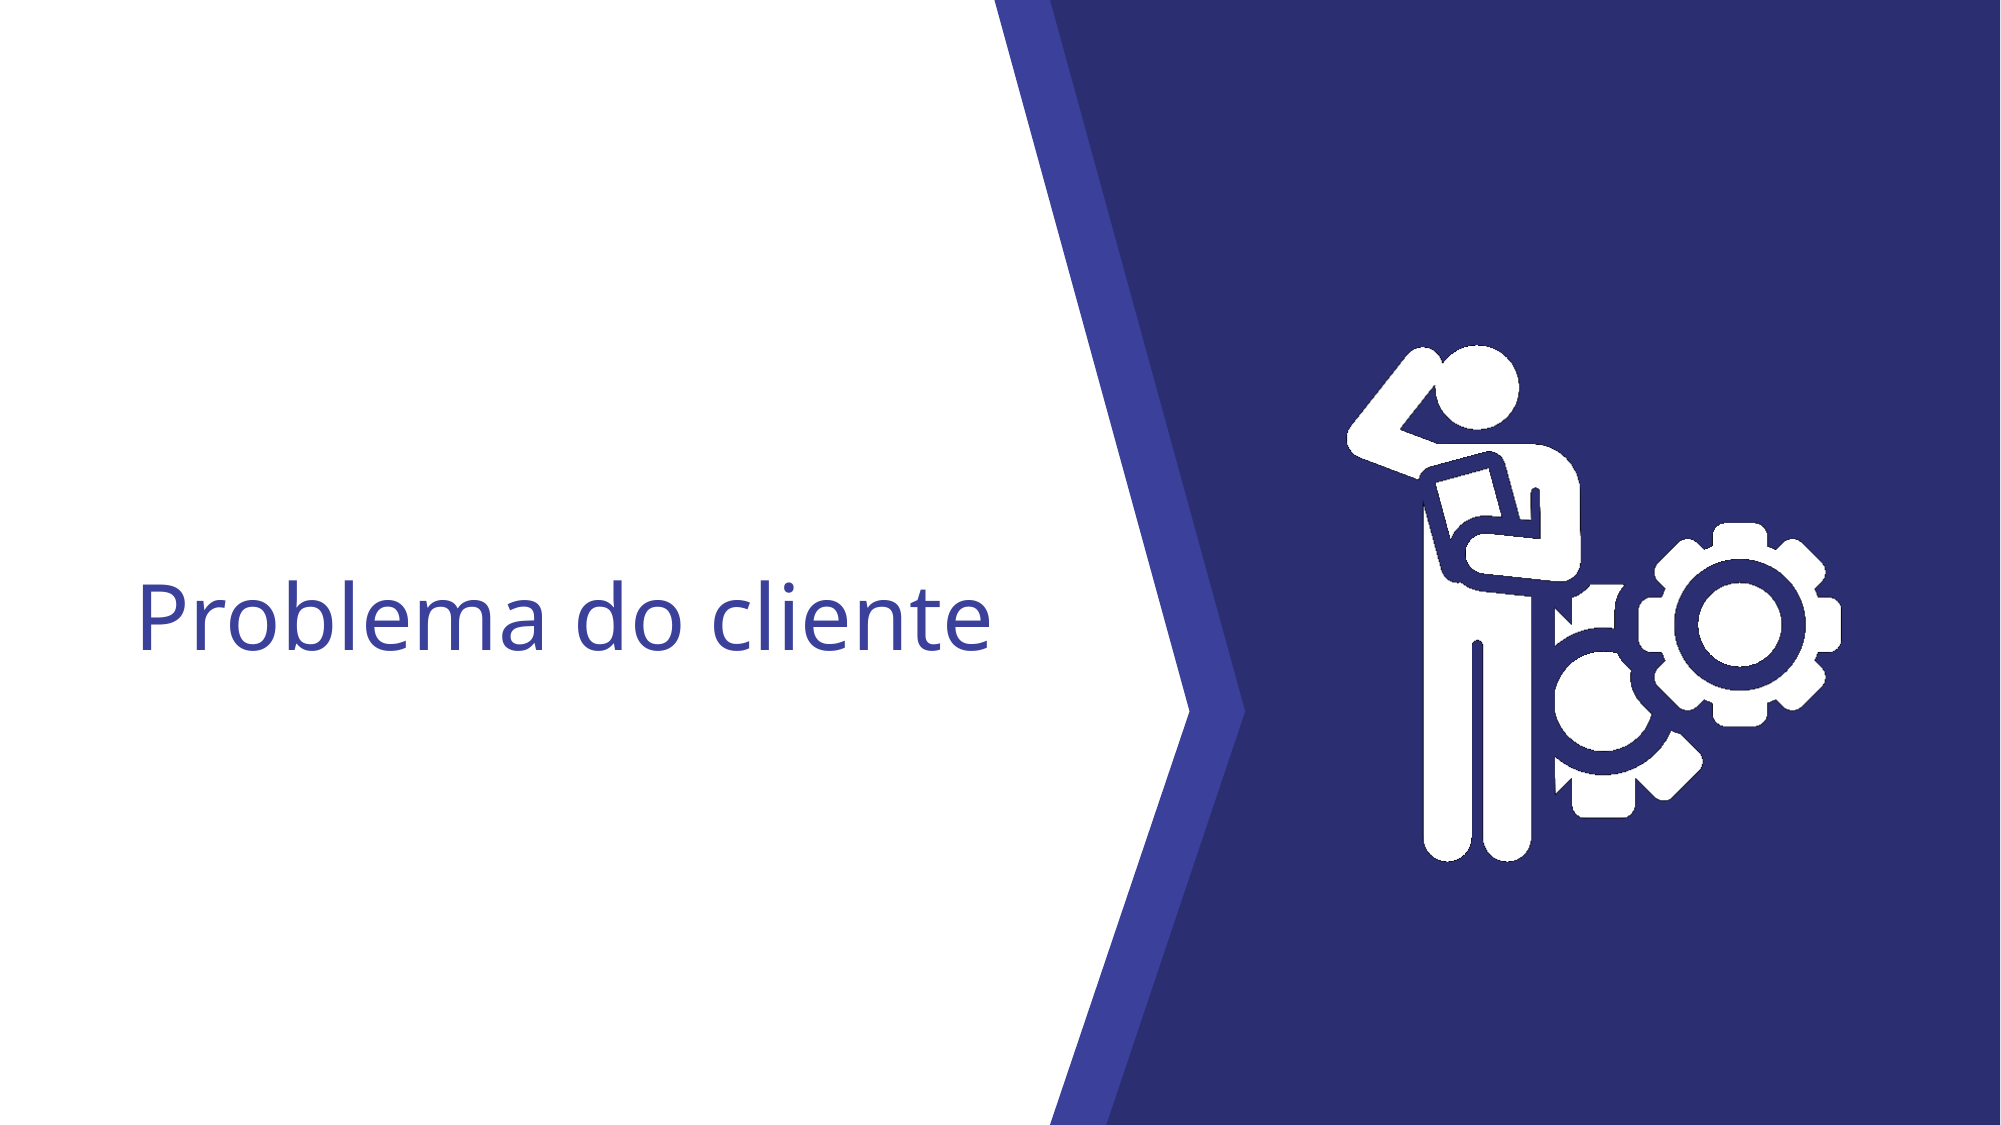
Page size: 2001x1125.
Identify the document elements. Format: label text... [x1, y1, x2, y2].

picture [1336, 345, 1852, 862]
text_box Problema do cliente [119, 529, 1014, 678]
